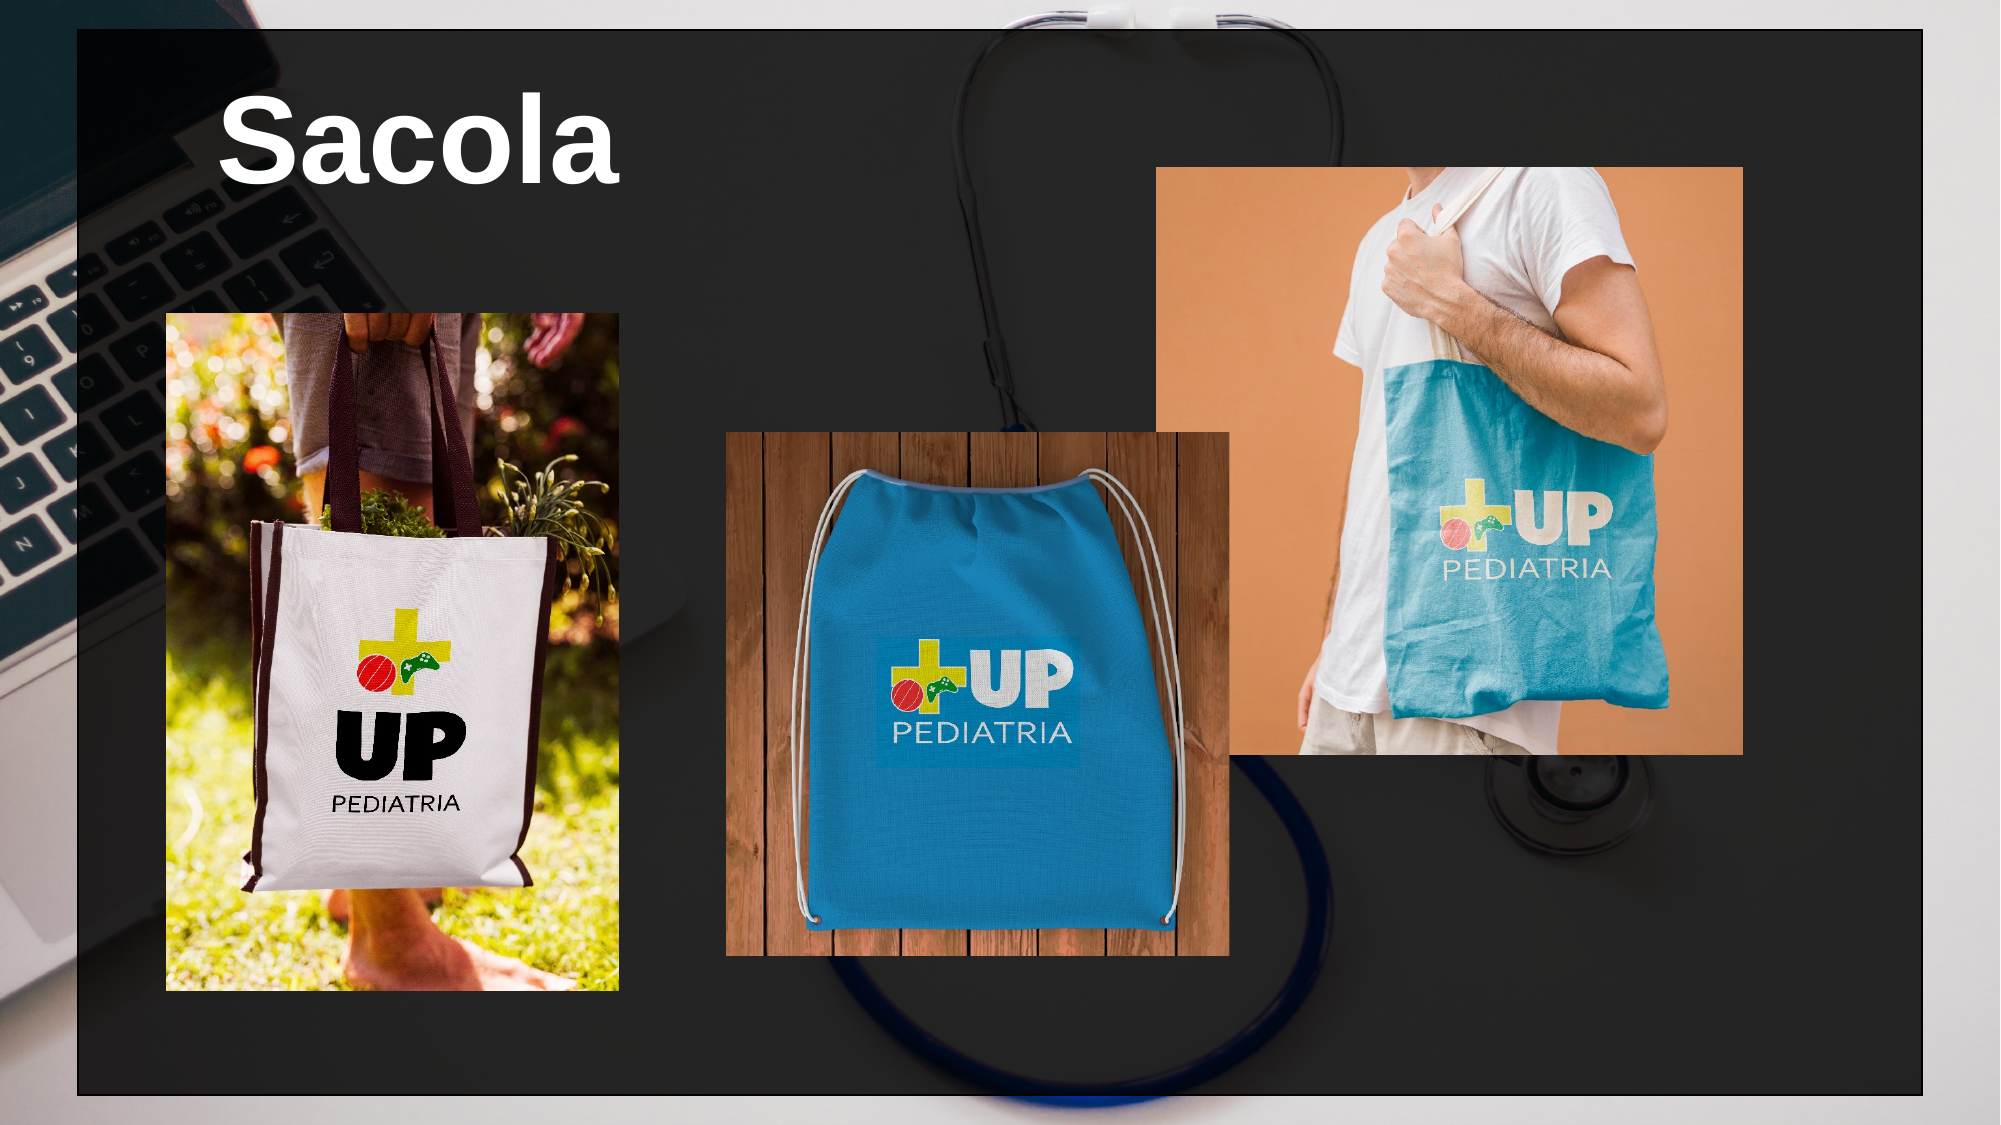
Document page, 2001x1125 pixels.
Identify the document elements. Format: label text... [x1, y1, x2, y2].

picture [0, 0, 2001, 1125]
text_box [77, 29, 1923, 1096]
text_box Sacola [166, 51, 1362, 216]
